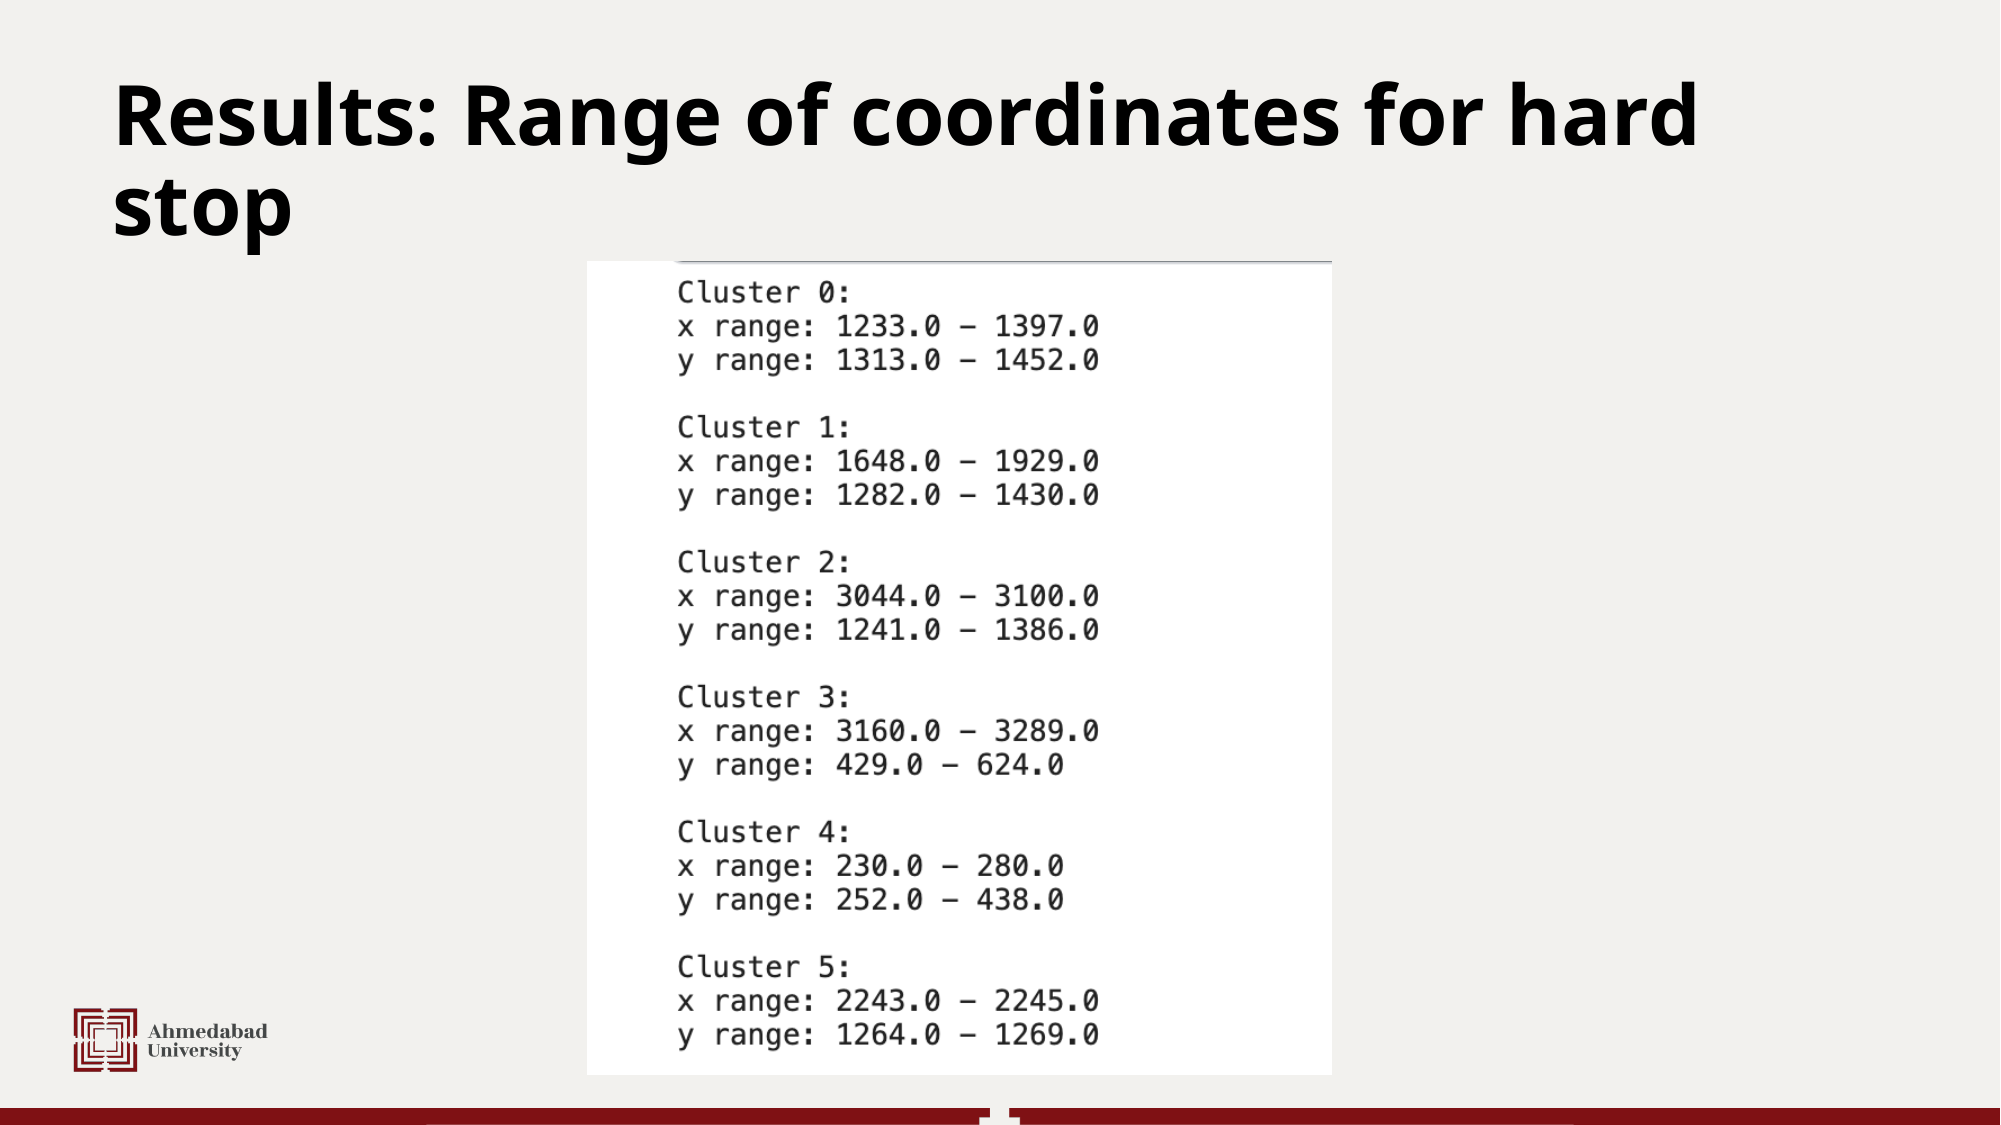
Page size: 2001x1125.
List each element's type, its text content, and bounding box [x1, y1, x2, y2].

picture [58, 990, 283, 1089]
title Results: Range of coordinates for hard stop [97, 43, 1823, 262]
picture [0, 1108, 2000, 1125]
picture [587, 260, 1333, 1076]
